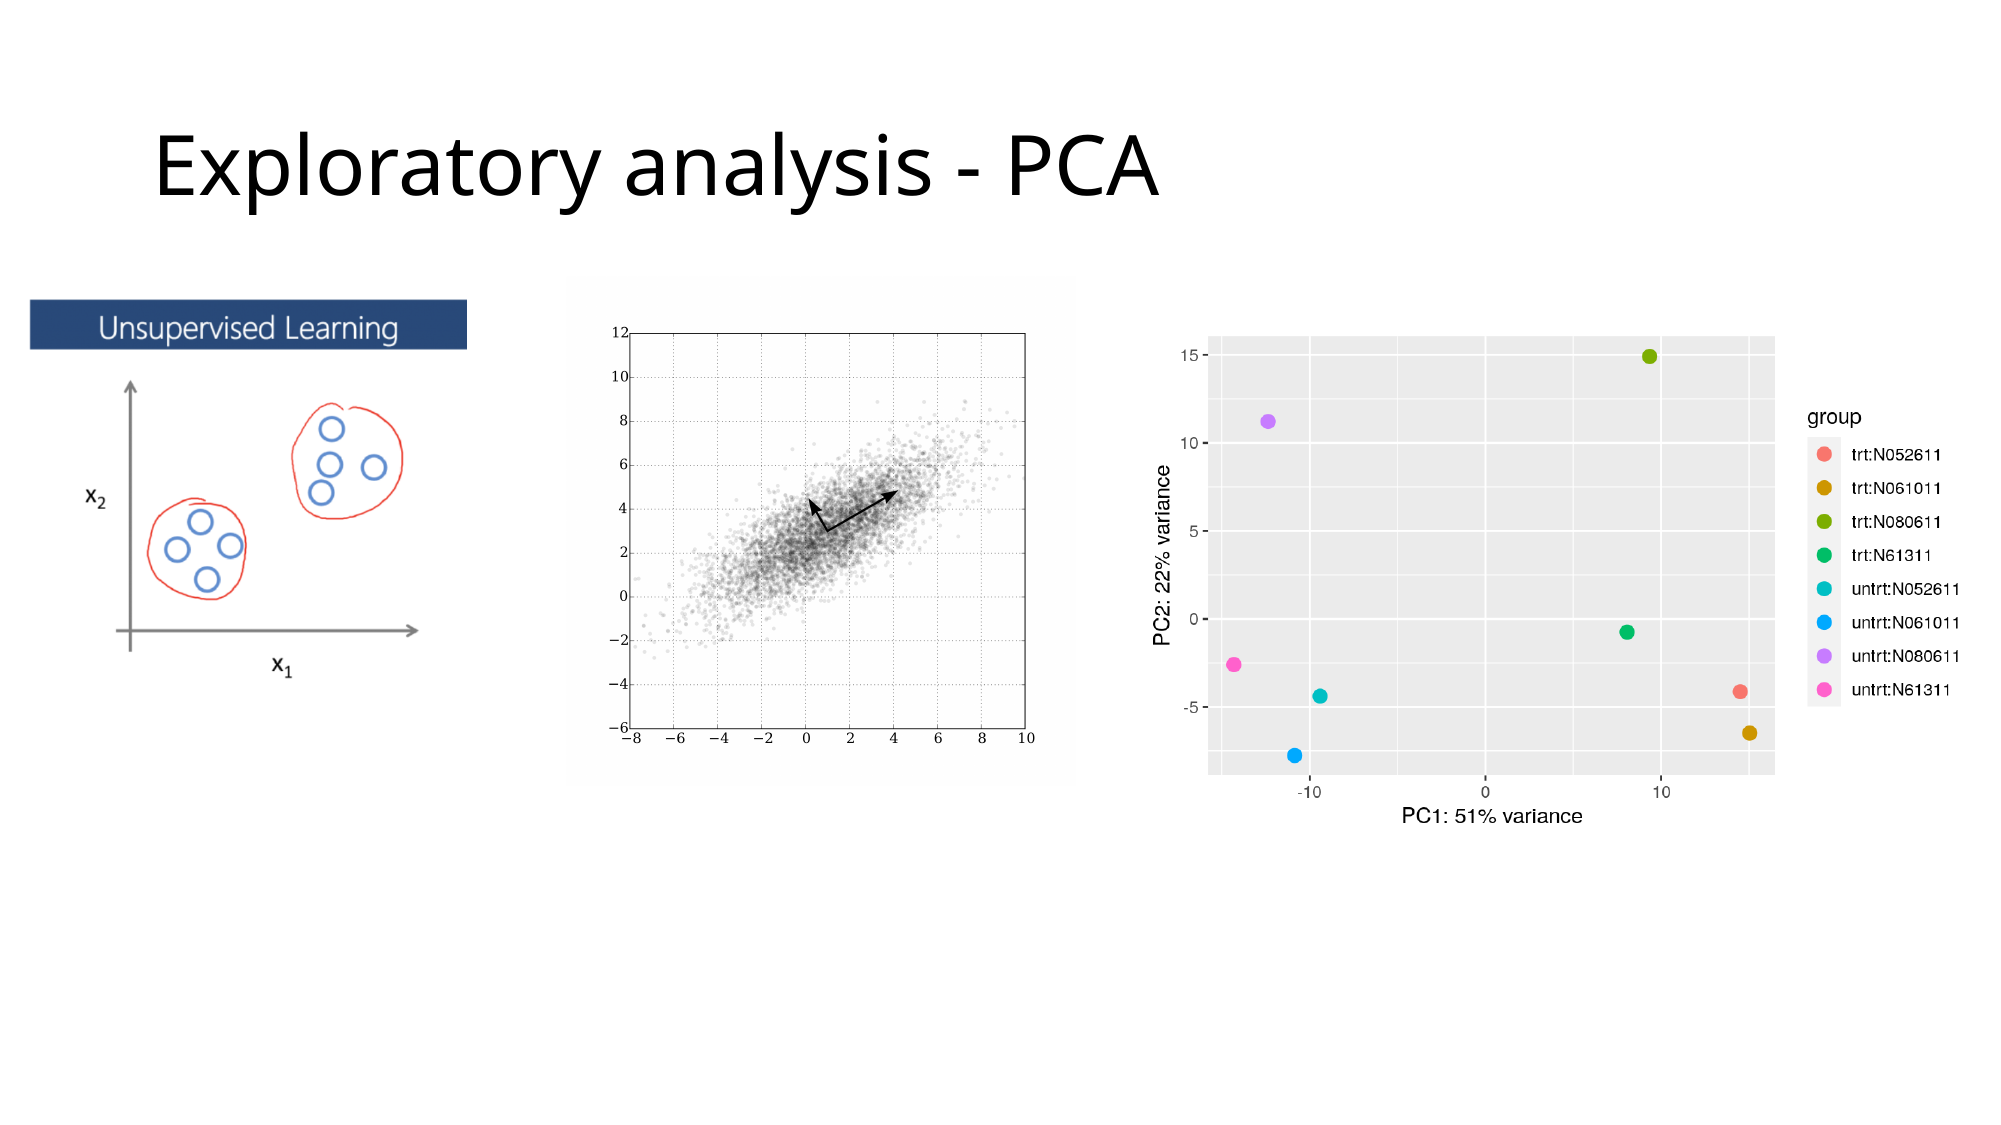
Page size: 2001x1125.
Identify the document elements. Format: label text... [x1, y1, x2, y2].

picture [566, 276, 1076, 786]
picture [22, 270, 489, 719]
title Exploratory analysis - PCA [137, 59, 1863, 278]
picture [1153, 336, 1958, 823]
